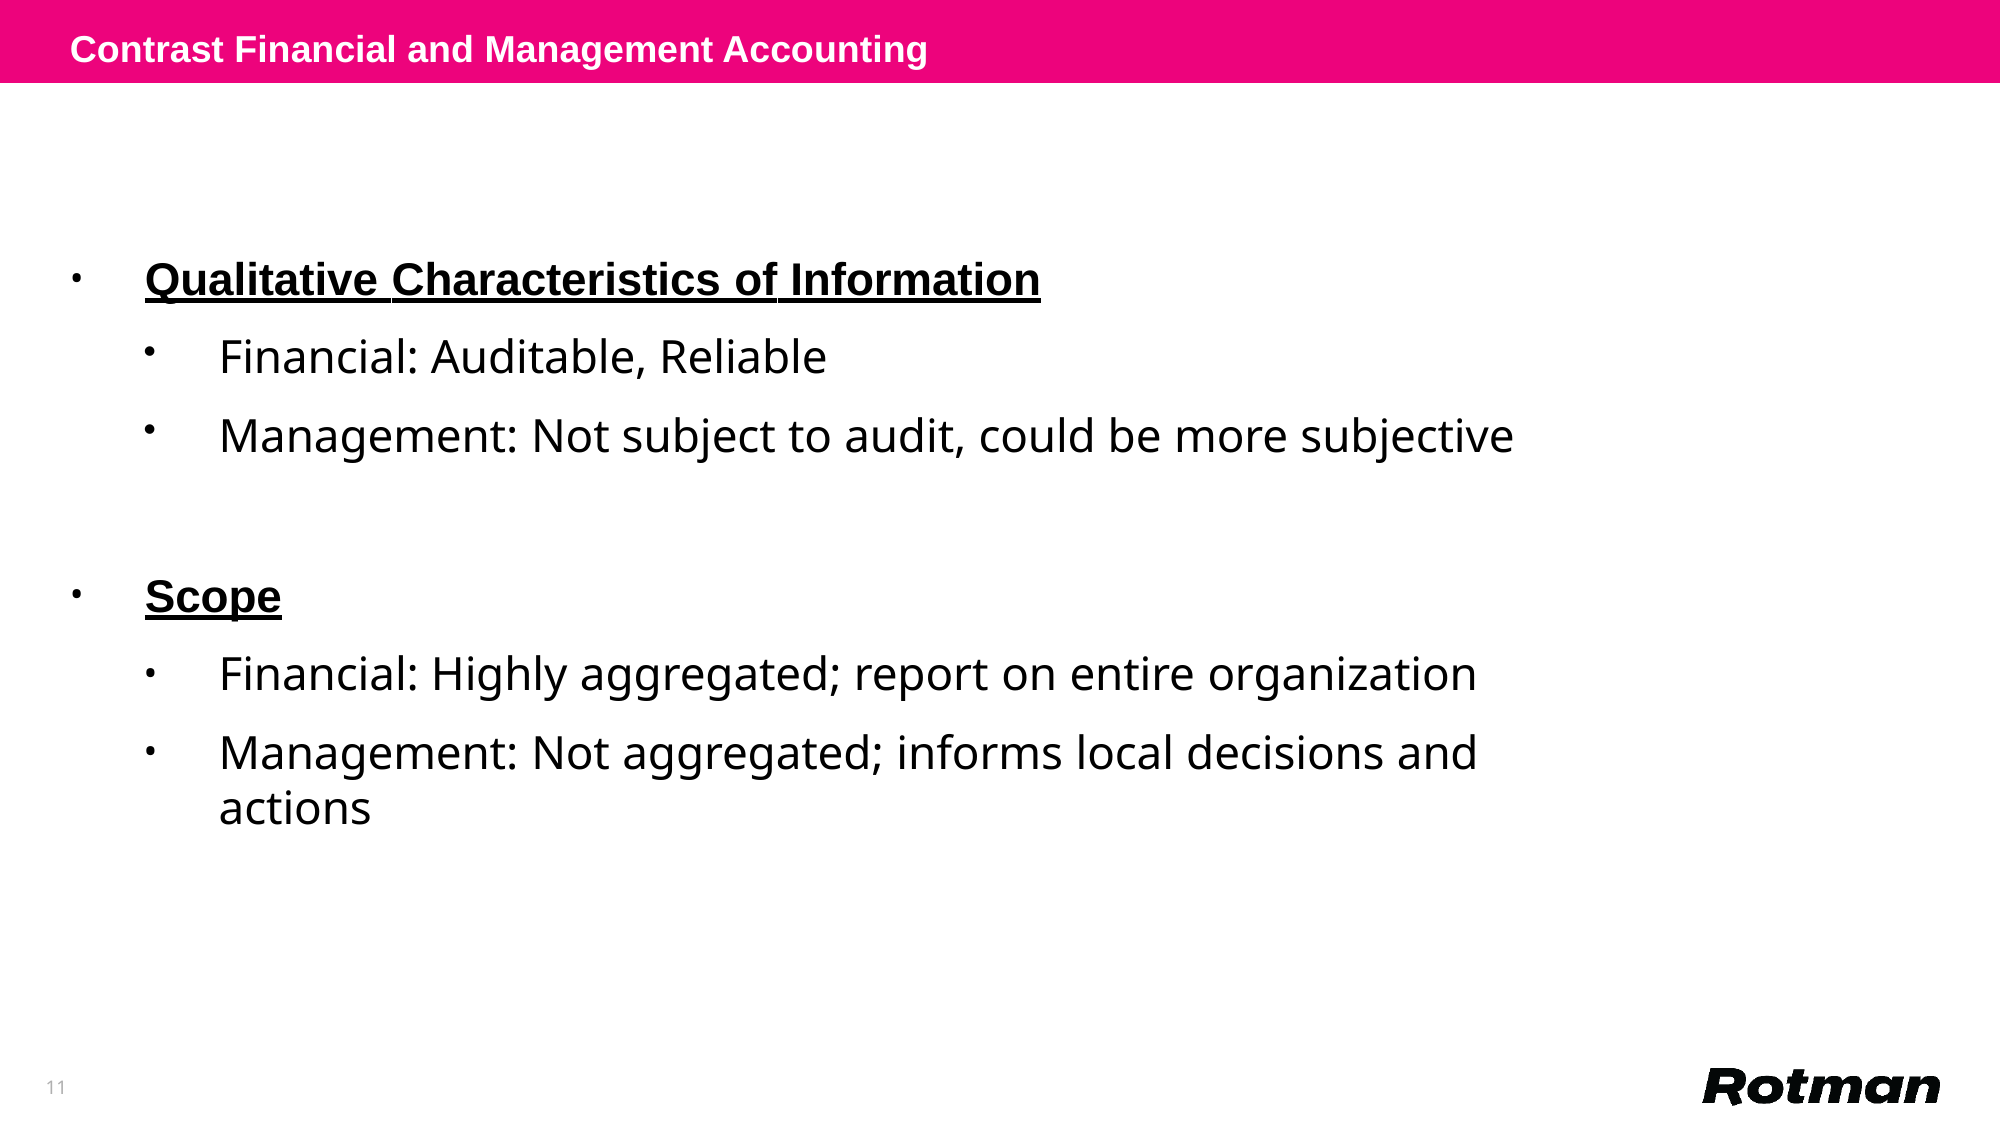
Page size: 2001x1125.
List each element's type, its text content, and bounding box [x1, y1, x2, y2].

subtitle Contrast Financial and Management Accounting [55, 0, 1630, 79]
slide_number 11 [39, 761, 118, 1125]
text_box Qualitative Characteristics of Information Financial: Auditable, Reliable Management: Not subject to audit, could be more subjective Scope Financial: Highly aggregated; report on entire organization Management: Not aggregated; informs local decisions and actions [67, 224, 1565, 834]
picture [1702, 1068, 1940, 1106]
